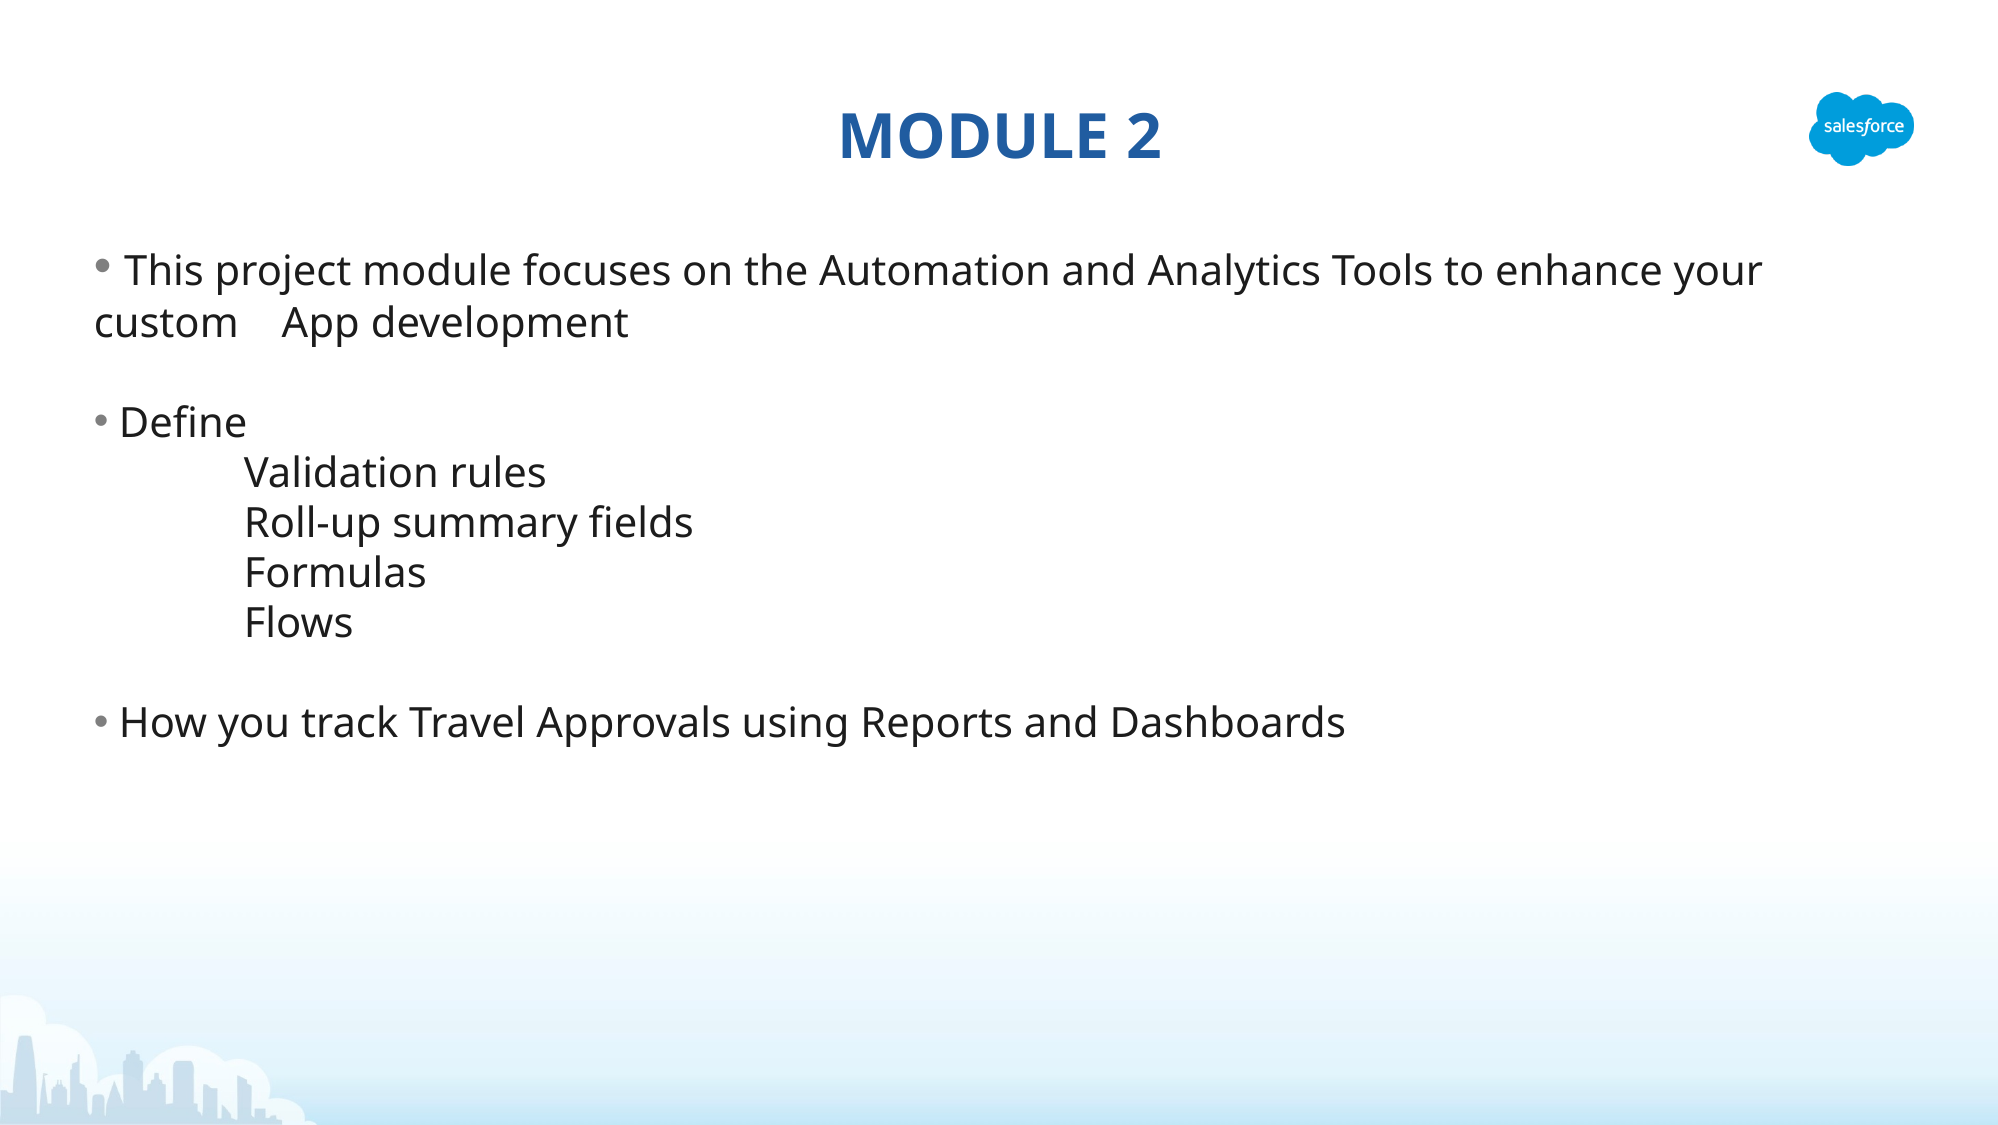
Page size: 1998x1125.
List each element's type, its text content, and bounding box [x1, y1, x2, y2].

list This project module focuses on the Automation and Analytics Tools to enhance your custom App development Define Validation rules Roll-up summary fields Formulas Flows How you track Travel Approvals using Reports and Dashboards [93, 234, 1907, 1012]
picture [0, 0, 1998, 1125]
title MODULE 2 [93, 9, 1907, 174]
